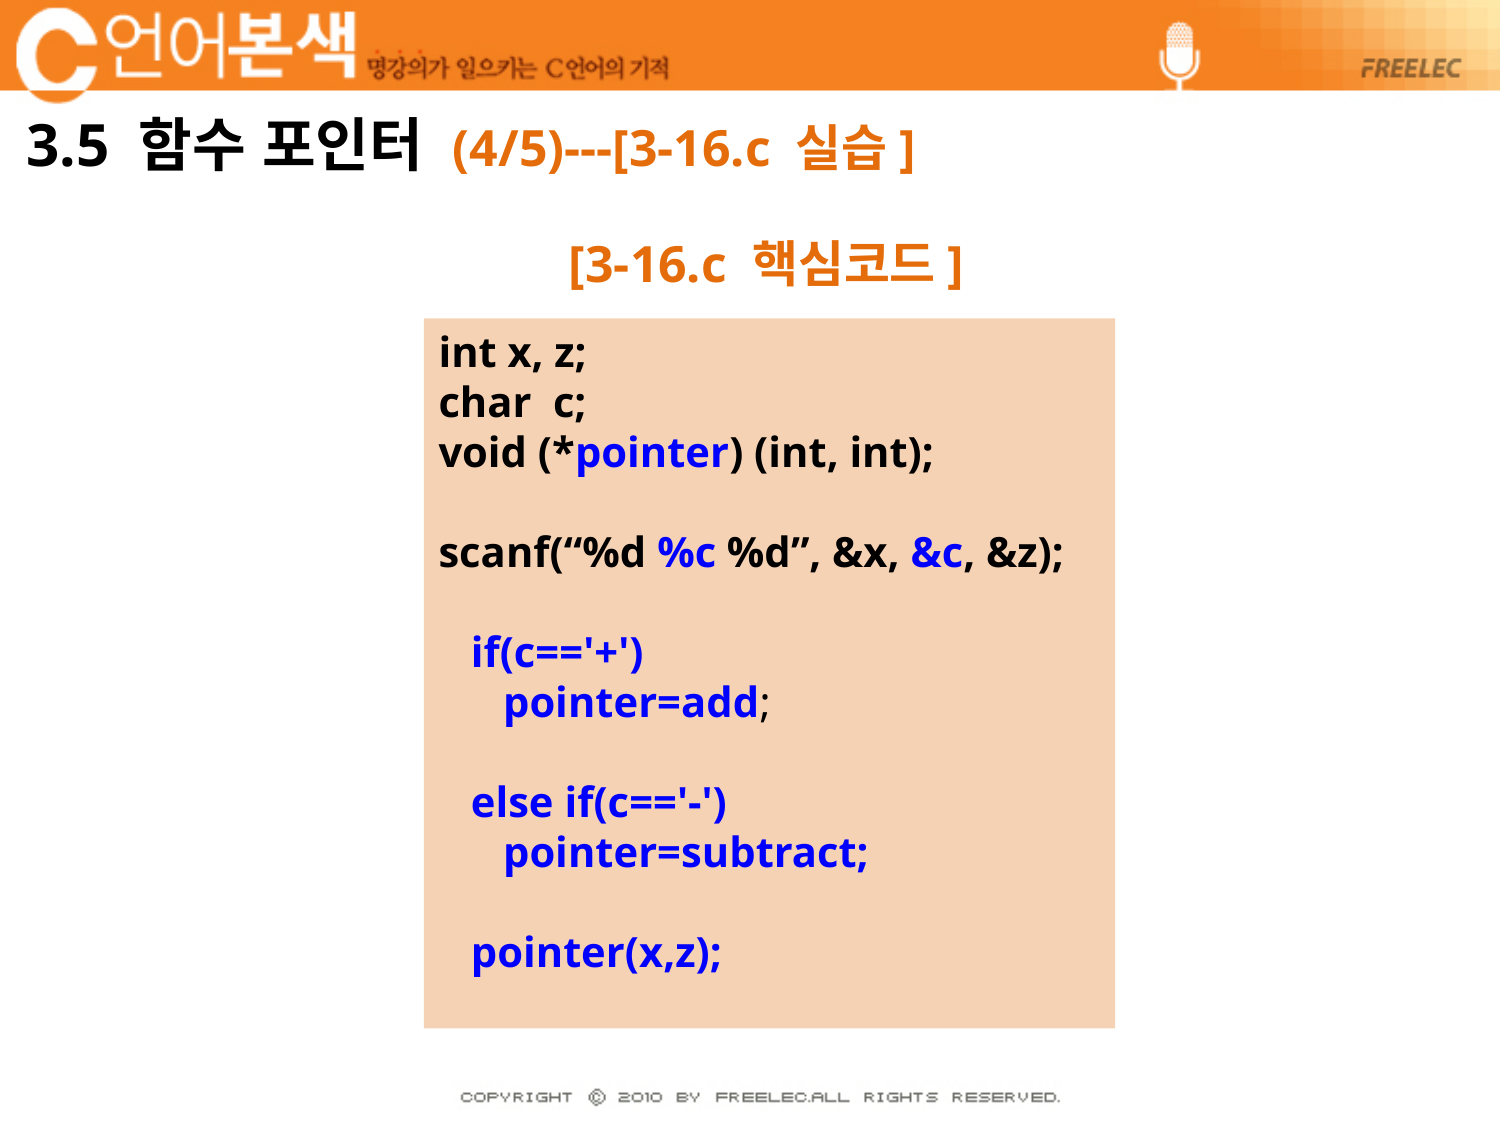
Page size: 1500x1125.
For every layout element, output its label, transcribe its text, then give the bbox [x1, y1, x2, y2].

text_box int x, z; char c; void (*pointer) (int, int); scanf(“%d %c %d”, &x, &c, &z); if(c=='+') pointer=add; else if(c=='-') pointer=subtract; pointer(x,z); [423, 318, 1116, 1029]
text_box [3-16.c 핵심코드] [554, 224, 980, 300]
text_box [5, 191, 1498, 1045]
title 3.5 함수 포인터 (4/5)---[3-16.c 실습] [11, 107, 1500, 178]
picture [0, 0, 1500, 1125]
